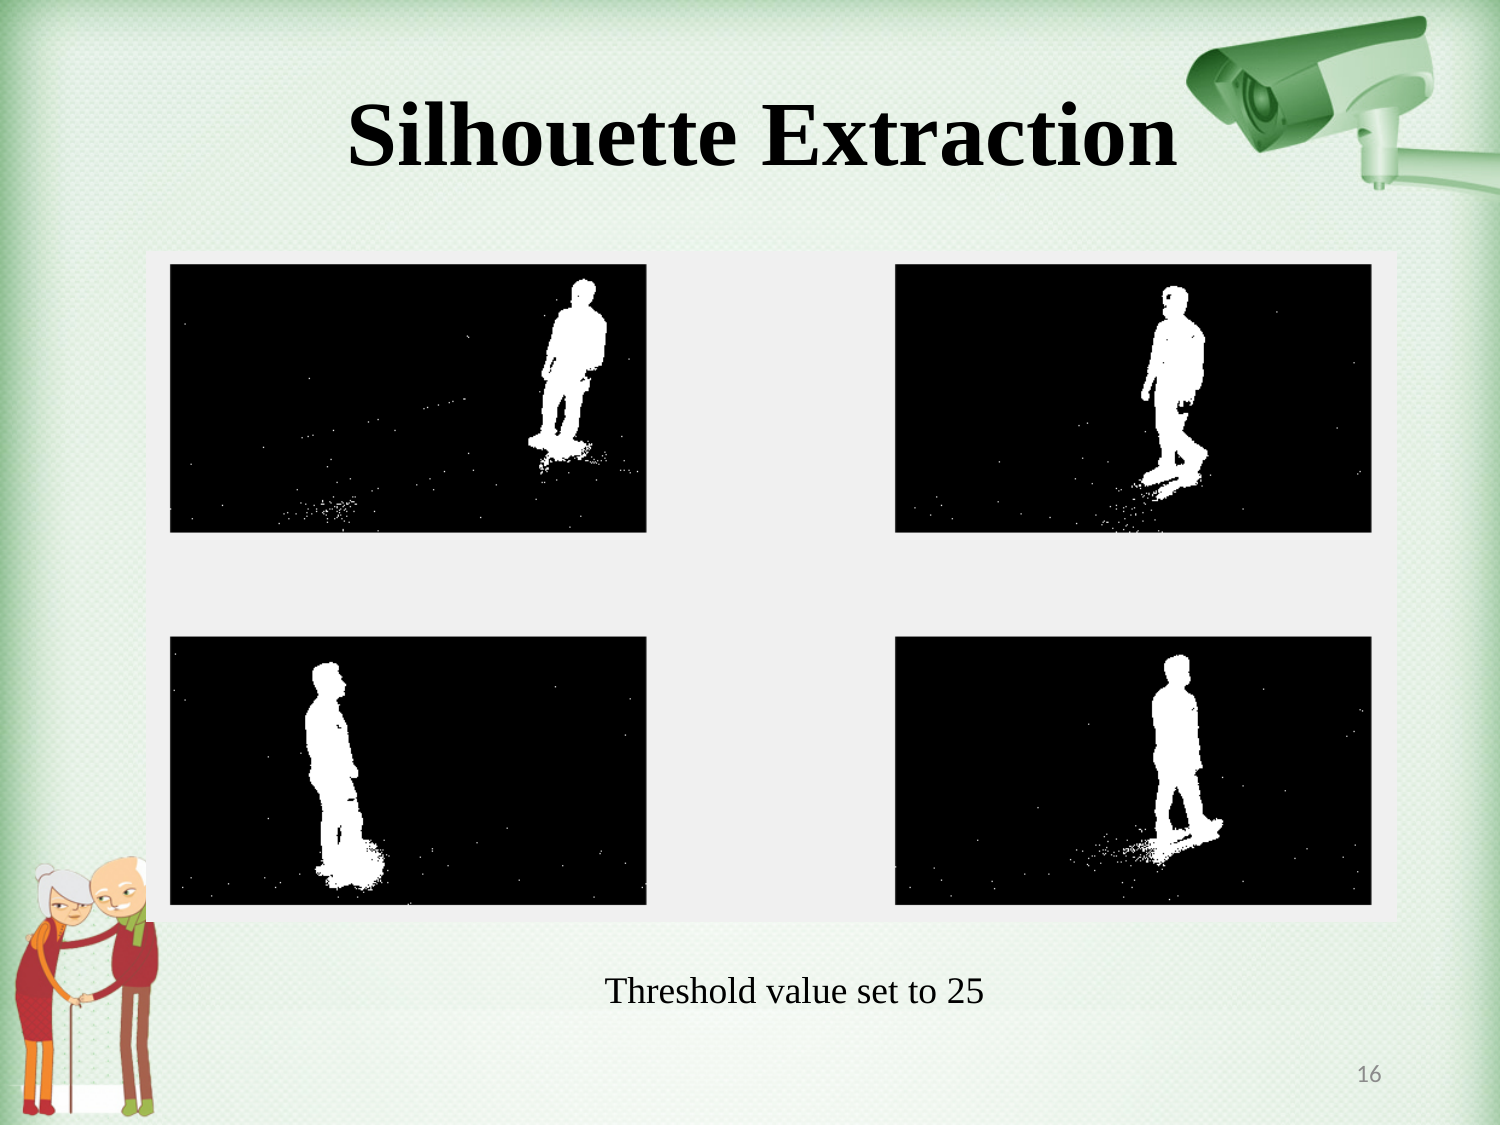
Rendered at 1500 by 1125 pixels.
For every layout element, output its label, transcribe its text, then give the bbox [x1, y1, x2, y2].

picture [0, 0, 1500, 1125]
text_box Threshold value set to 25 [436, 958, 1153, 1018]
slide_number 16 [1059, 1042, 1397, 1103]
title Silhouette Extraction [130, 82, 1397, 300]
